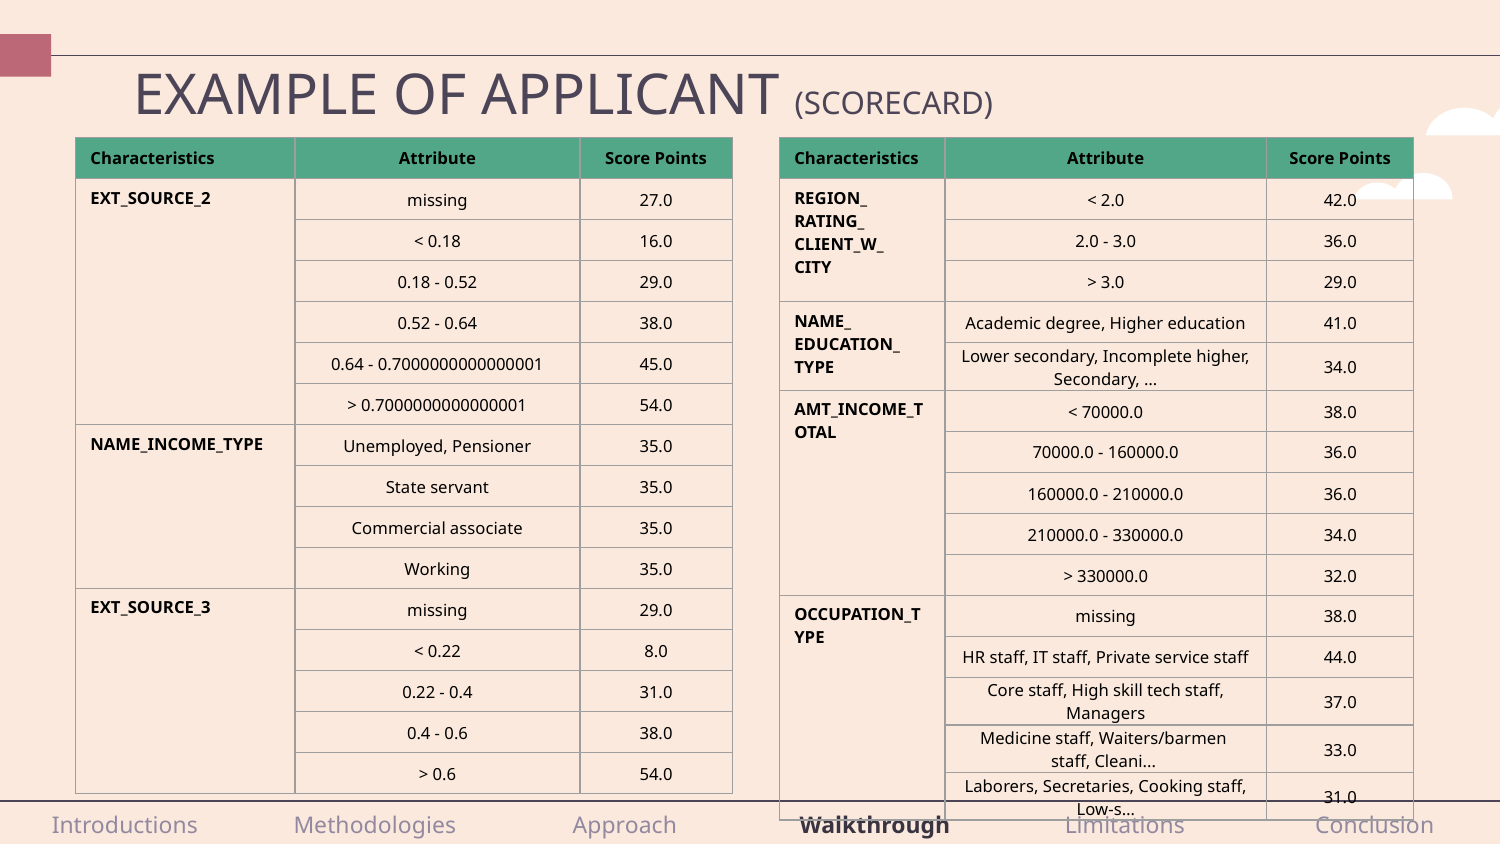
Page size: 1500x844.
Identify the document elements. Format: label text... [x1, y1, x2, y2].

table_cell < 0.22 [296, 630, 579, 670]
table_cell > 330000.0 [946, 555, 1266, 595]
table_header Attribute [946, 138, 1266, 178]
table_cell EXT_SOURCE_3 [76, 589, 294, 793]
table_cell 38.0 [1267, 391, 1413, 431]
table_cell 31.0 [581, 671, 732, 711]
table_cell 2.0 - 3.0 [946, 220, 1266, 260]
table_cell 42.0 [1267, 179, 1413, 219]
table_cell Laborers, Secretaries, Cooking staff, Low-s… [946, 773, 1266, 819]
table_cell < 0.18 [296, 220, 579, 260]
table_cell 35.0 [581, 507, 732, 547]
table_cell REGION_ RATING_ CLIENT_W_ CITY [780, 179, 944, 301]
table_cell 27.0 [581, 179, 732, 219]
table_cell EXT_SOURCE_2 [76, 179, 294, 424]
table_cell 32.0 [1267, 555, 1413, 595]
table_cell 38.0 [581, 712, 732, 752]
table_cell 45.0 [581, 343, 732, 383]
table_cell Core staff, High skill tech staff, Managers [946, 678, 1266, 724]
table_cell 210000.0 - 330000.0 [946, 514, 1266, 554]
table_cell NAME_ EDUCATION_ TYPE [780, 302, 944, 390]
table_cell 35.0 [581, 425, 732, 465]
table_cell 0.4 - 0.6 [296, 712, 579, 752]
title EXAMPLE OF APPLICANT (SCORECARD) [118, 43, 1382, 138]
table_header Characteristics [76, 138, 294, 178]
table_cell 29.0 [581, 589, 732, 629]
table_cell < 70000.0 [946, 391, 1266, 431]
table_cell 35.0 [581, 466, 732, 506]
table_cell Unemployed, Pensioner [296, 425, 579, 465]
table_cell > 0.6 [296, 753, 579, 793]
table_cell Academic degree, Higher education [946, 302, 1266, 342]
table_cell Commercial associate [296, 507, 579, 547]
table_cell 70000.0 - 160000.0 [946, 432, 1266, 472]
table_cell 37.0 [1267, 678, 1413, 724]
table_cell missing [296, 179, 579, 219]
table_cell 54.0 [581, 384, 732, 424]
table_cell 34.0 [1267, 514, 1413, 554]
table_cell Medicine staff, Waiters/barmen staff, Cleani... [946, 726, 1266, 772]
table_cell 0.64 - 0.7000000000000001 [296, 343, 579, 383]
table_cell OCCUPATION_TYPE [780, 596, 944, 819]
table_cell 0.22 - 0.4 [296, 671, 579, 711]
table_cell 160000.0 - 210000.0 [946, 473, 1266, 513]
table_cell 8.0 [581, 630, 732, 670]
table_header Score Points [1267, 138, 1413, 178]
table_cell 38.0 [581, 302, 732, 342]
table_cell 34.0 [1267, 343, 1413, 390]
table_cell 35.0 [581, 548, 732, 588]
table_cell Lower secondary, Incomplete higher, Secondary, … [946, 343, 1266, 390]
table_cell HR staff, IT staff, Private service staff [946, 637, 1266, 677]
table_cell 44.0 [1267, 637, 1413, 677]
table_cell > 0.7000000000000001 [296, 384, 579, 424]
table_cell missing [946, 596, 1266, 636]
table_cell State servant [296, 466, 579, 506]
table_cell 31.0 [1267, 773, 1413, 819]
table_cell < 2.0 [946, 179, 1266, 219]
table_header Attribute [296, 138, 579, 178]
table_header Characteristics [780, 138, 944, 178]
table_cell 29.0 [581, 261, 732, 301]
table_cell AMT_INCOME_TOTAL [780, 391, 944, 595]
table_cell 36.0 [1267, 220, 1413, 260]
table_cell 38.0 [1267, 596, 1413, 636]
table_cell 33.0 [1267, 726, 1413, 772]
table_cell missing [296, 589, 579, 629]
table_cell 41.0 [1267, 302, 1413, 342]
table_cell 0.18 - 0.52 [296, 261, 579, 301]
table_cell 0.52 - 0.64 [296, 302, 579, 342]
table_cell NAME_INCOME_TYPE [76, 425, 294, 588]
table_cell 36.0 [1267, 473, 1413, 513]
table_cell 29.0 [1267, 261, 1413, 301]
table_cell > 3.0 [946, 261, 1266, 301]
table_header Score Points [581, 138, 732, 178]
table_cell 54.0 [581, 753, 732, 793]
table_cell 16.0 [581, 220, 732, 260]
table_cell Working [296, 548, 579, 588]
table_cell 36.0 [1267, 432, 1413, 472]
